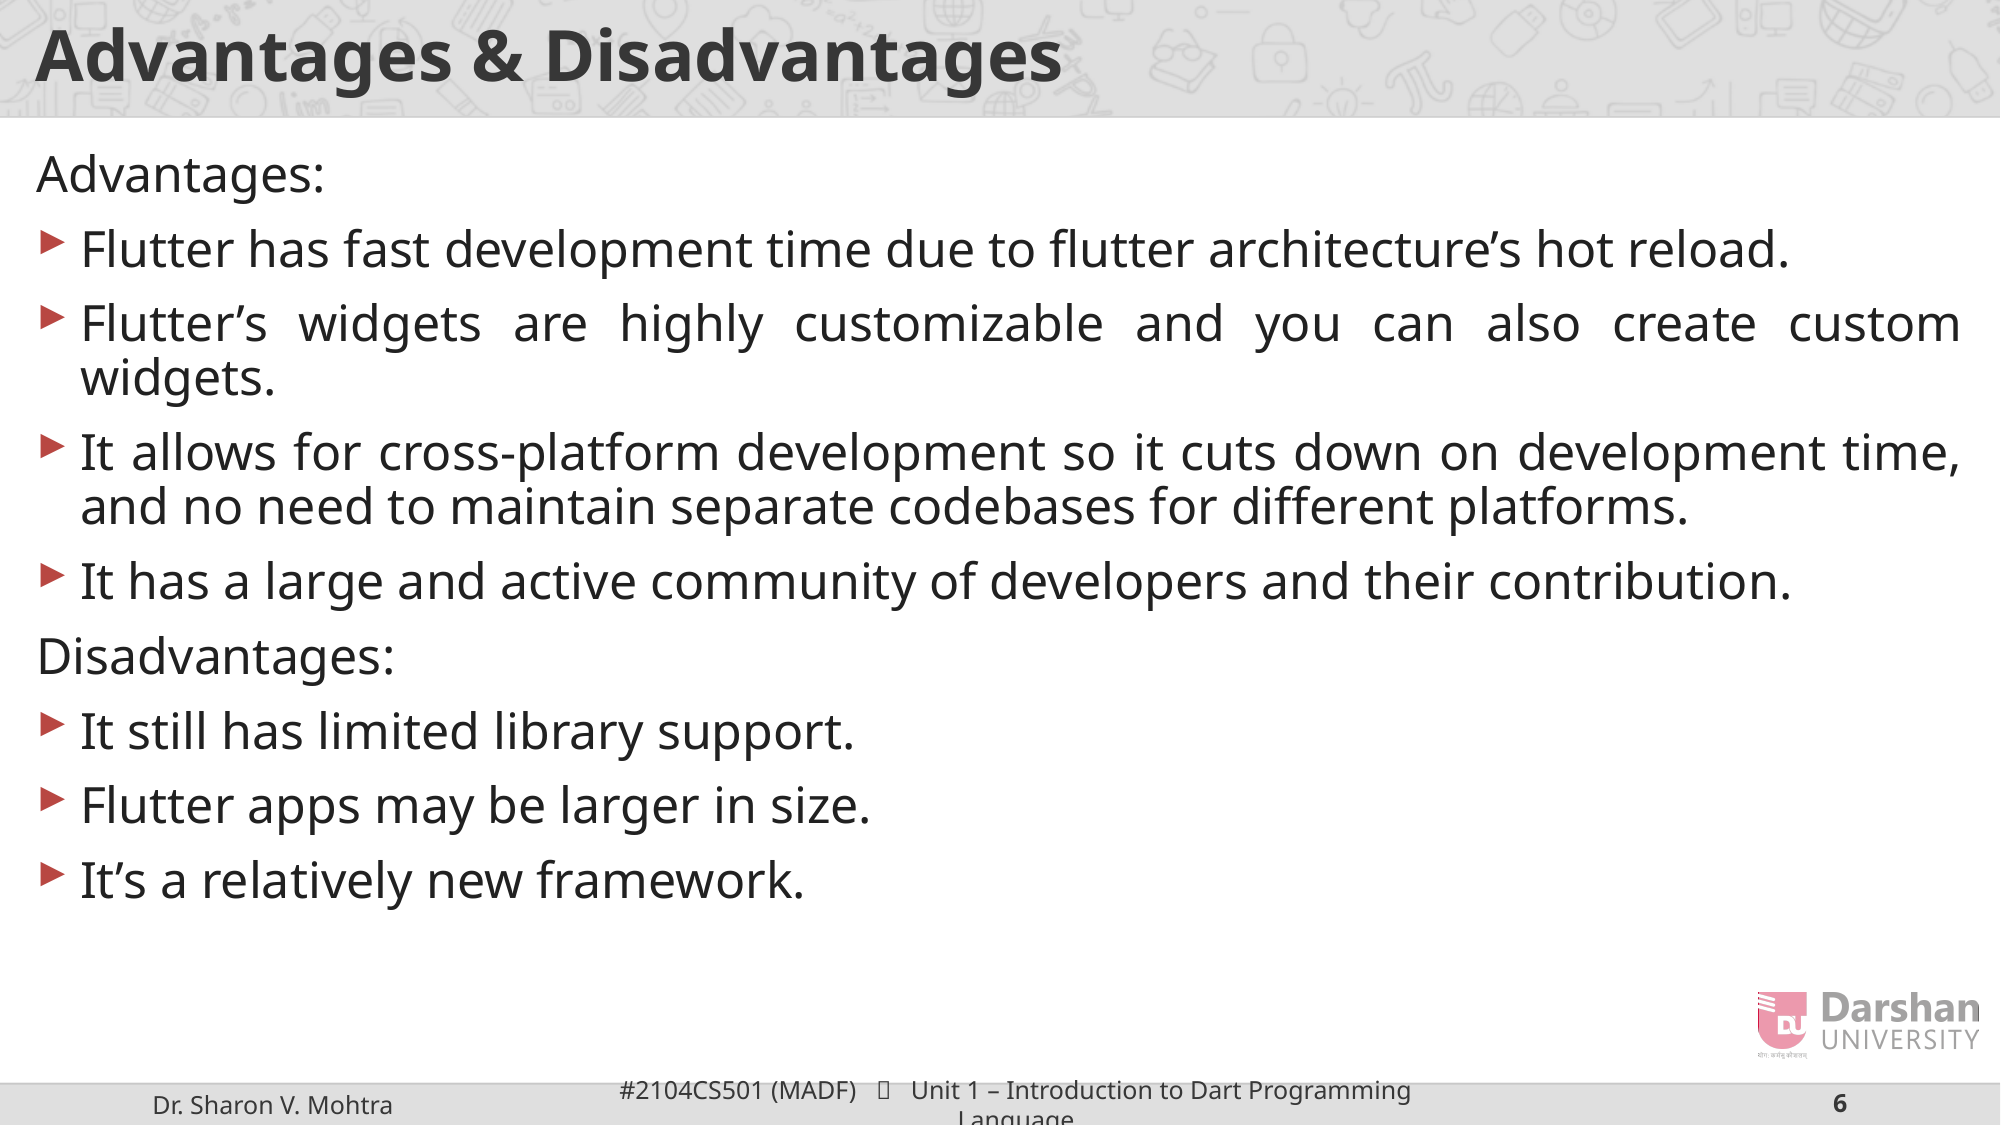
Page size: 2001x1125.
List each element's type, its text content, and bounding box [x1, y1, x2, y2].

title Advantages & Disadvantages [0, 0, 2000, 117]
list Advantages: Flutter has fast development time due to flutter architecture’s hot reload. Flutter’s widgets are highly customizable and you can also create custom widgets. It allows for cross-platform development so it cuts down on development time, and no need to maintain separate codebases for different platforms. It has a large and active community of developers and their contribution. Disadvantages: It still has limited library support. Flutter apps may be larger in size. It’s a relatively new framework. [21, 141, 1979, 1059]
